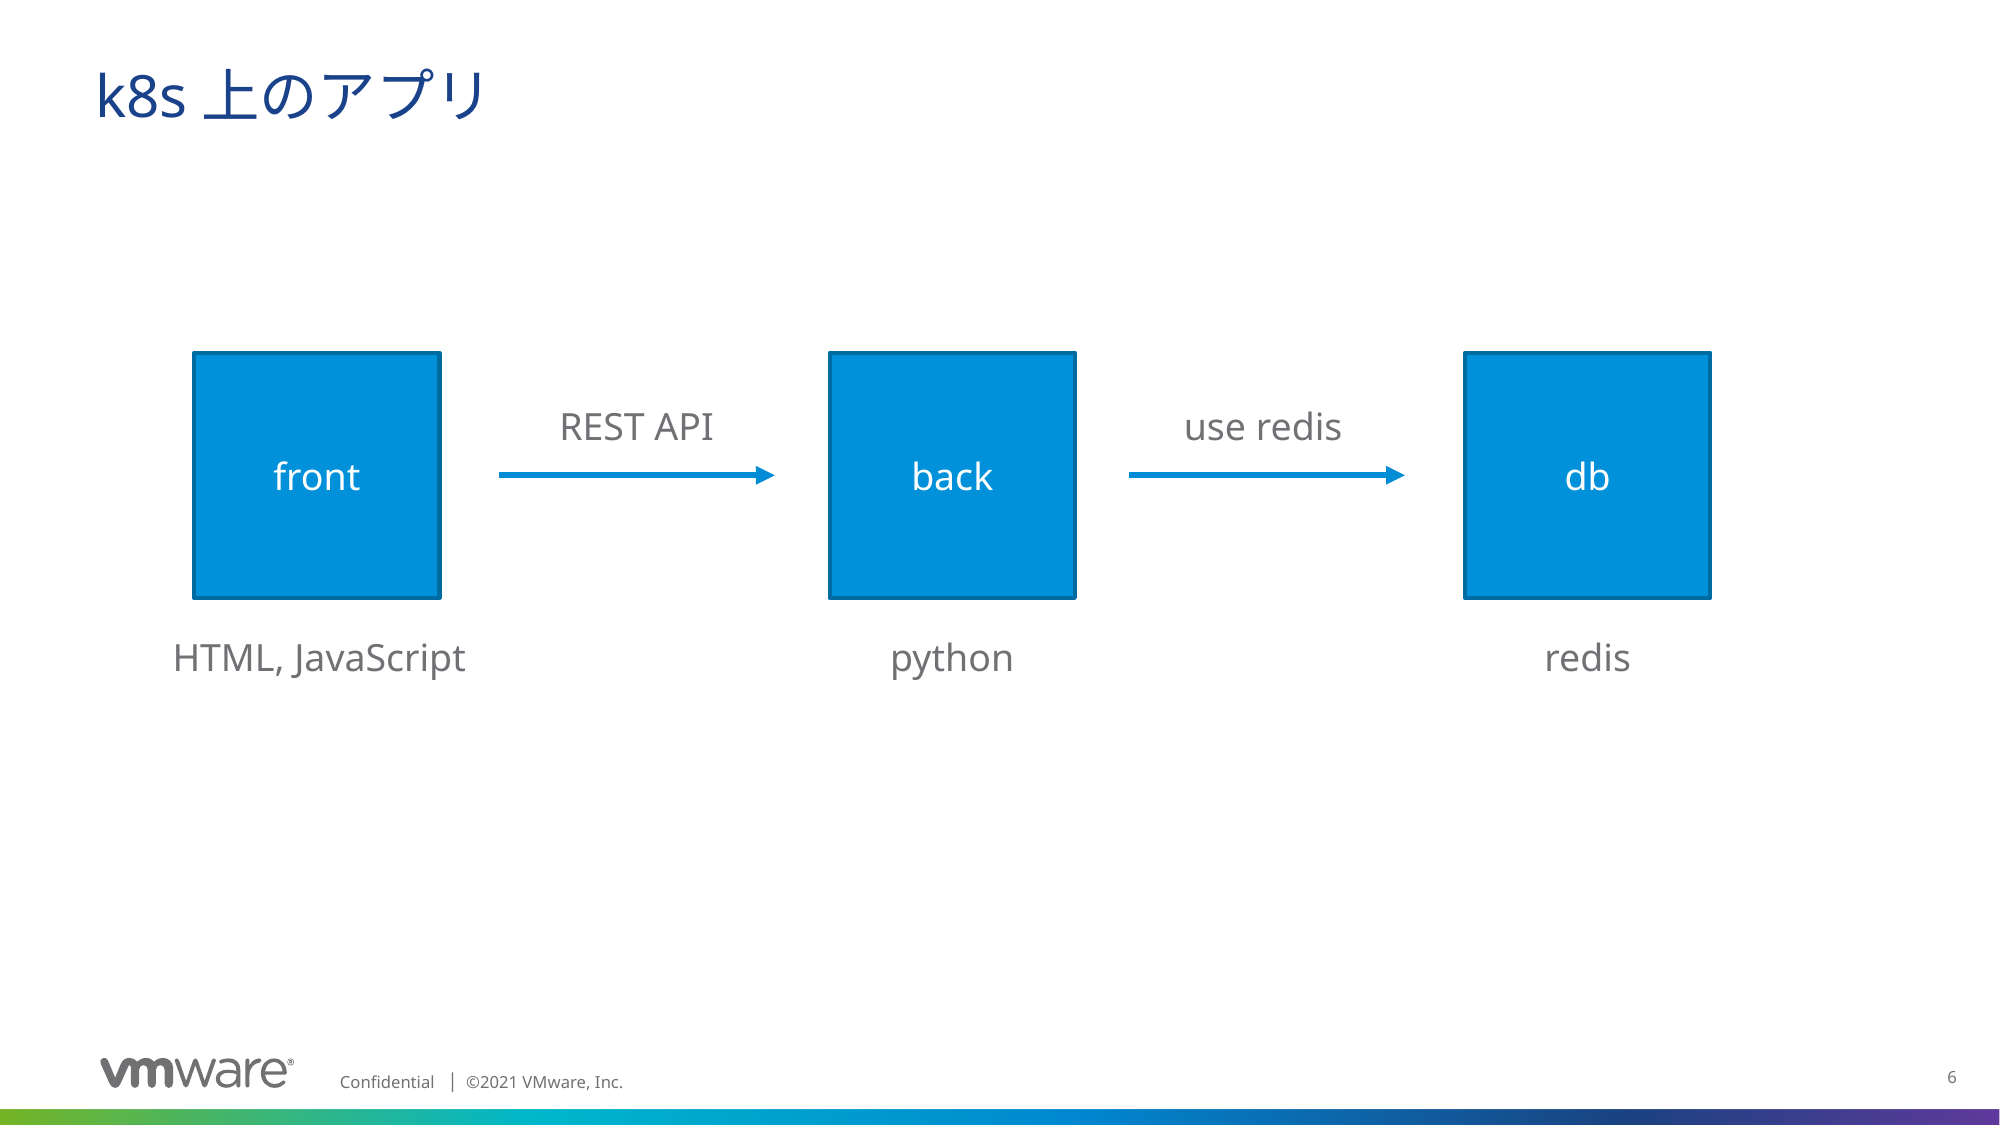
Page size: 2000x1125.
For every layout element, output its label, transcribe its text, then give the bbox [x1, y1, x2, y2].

text_box python [875, 626, 1030, 686]
text_box HTML, JavaScript [157, 626, 481, 687]
text_box use redis [1168, 395, 1358, 456]
text_box db [1463, 351, 1712, 600]
text_box back [828, 351, 1077, 600]
title k8s上のアプリ [95, 67, 1900, 131]
text_box redis [1529, 626, 1646, 686]
text_box front [192, 351, 442, 600]
text_box REST API [544, 395, 729, 456]
picture [0, 1109, 719, 1125]
picture [1075, 1109, 2000, 1125]
